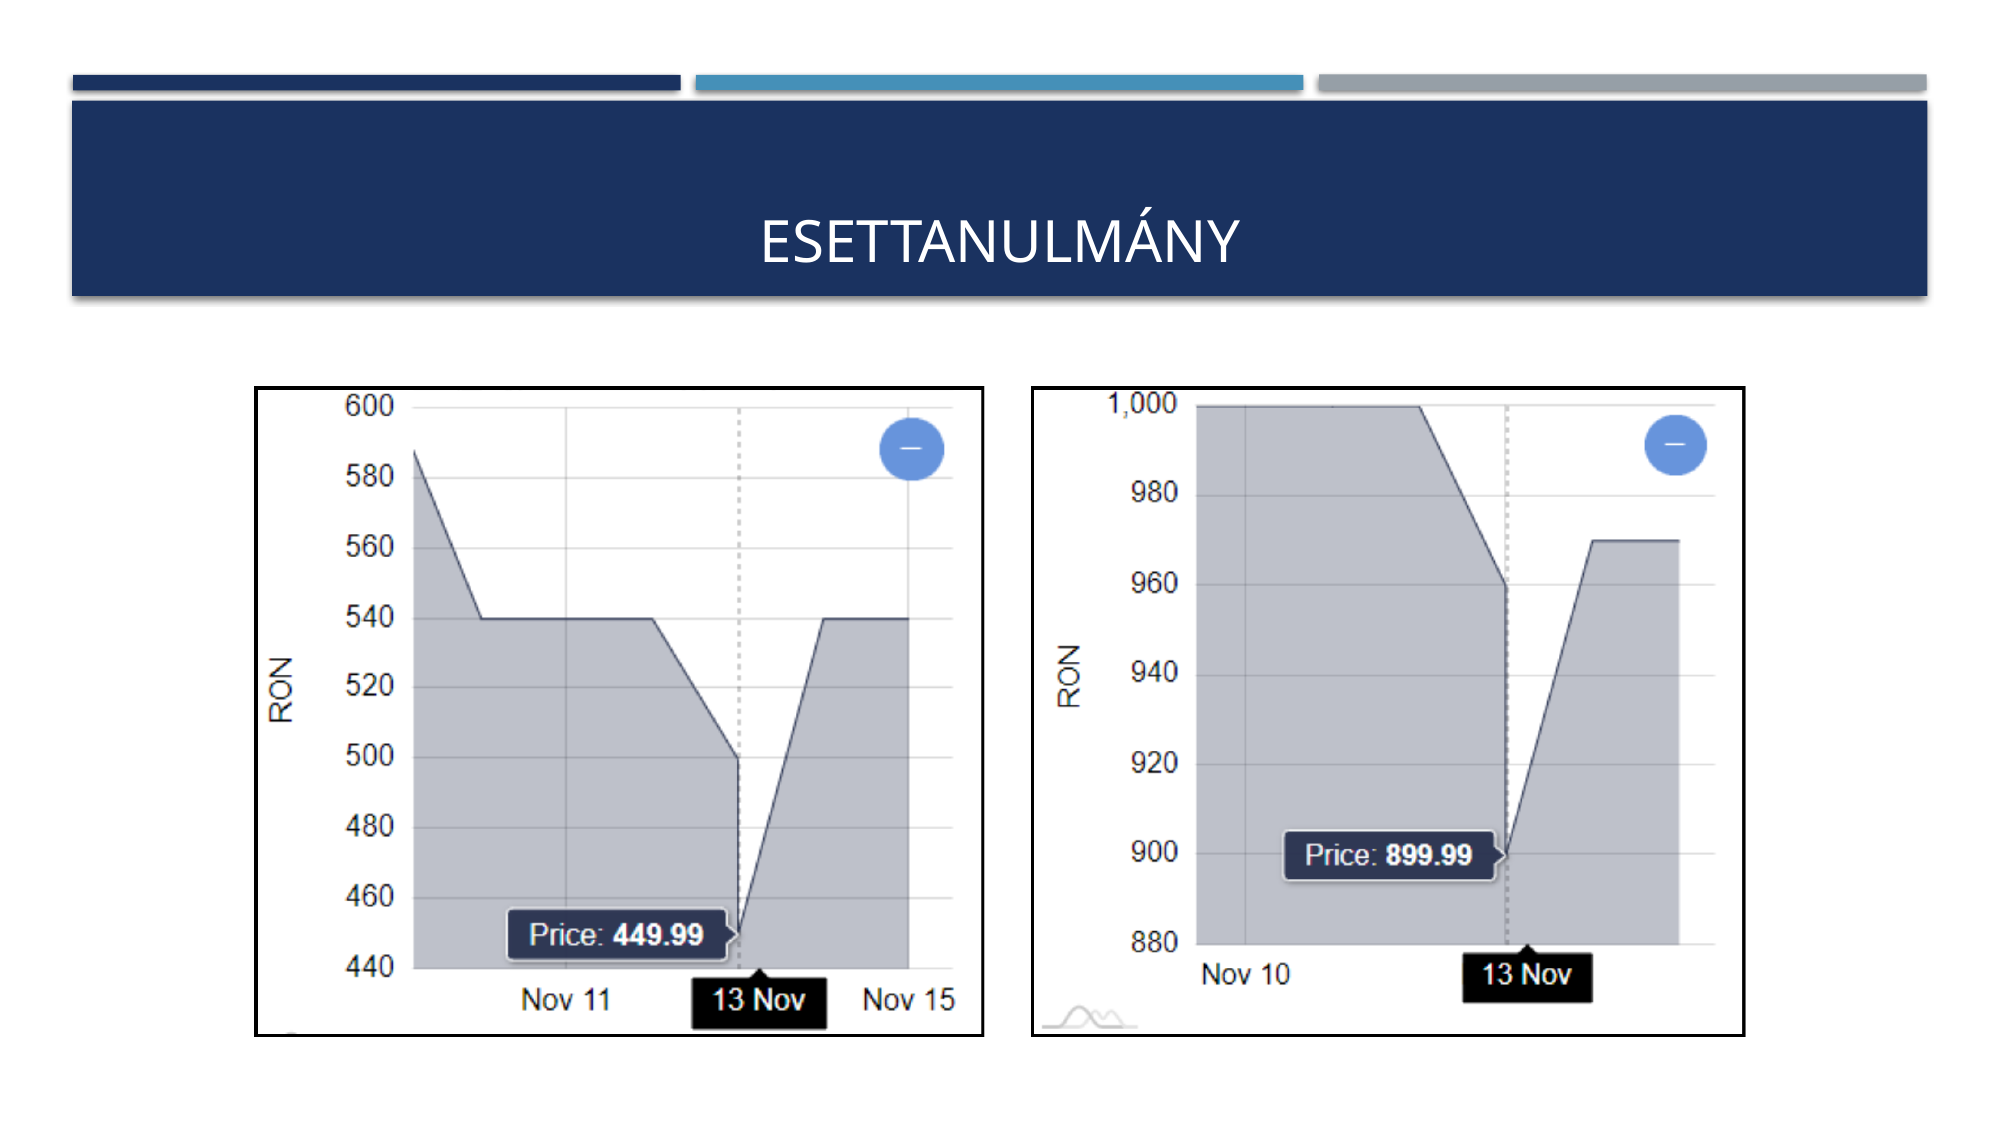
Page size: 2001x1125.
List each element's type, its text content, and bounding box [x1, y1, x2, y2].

title Esettanulmány [95, 115, 1905, 282]
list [253, 386, 1746, 1038]
